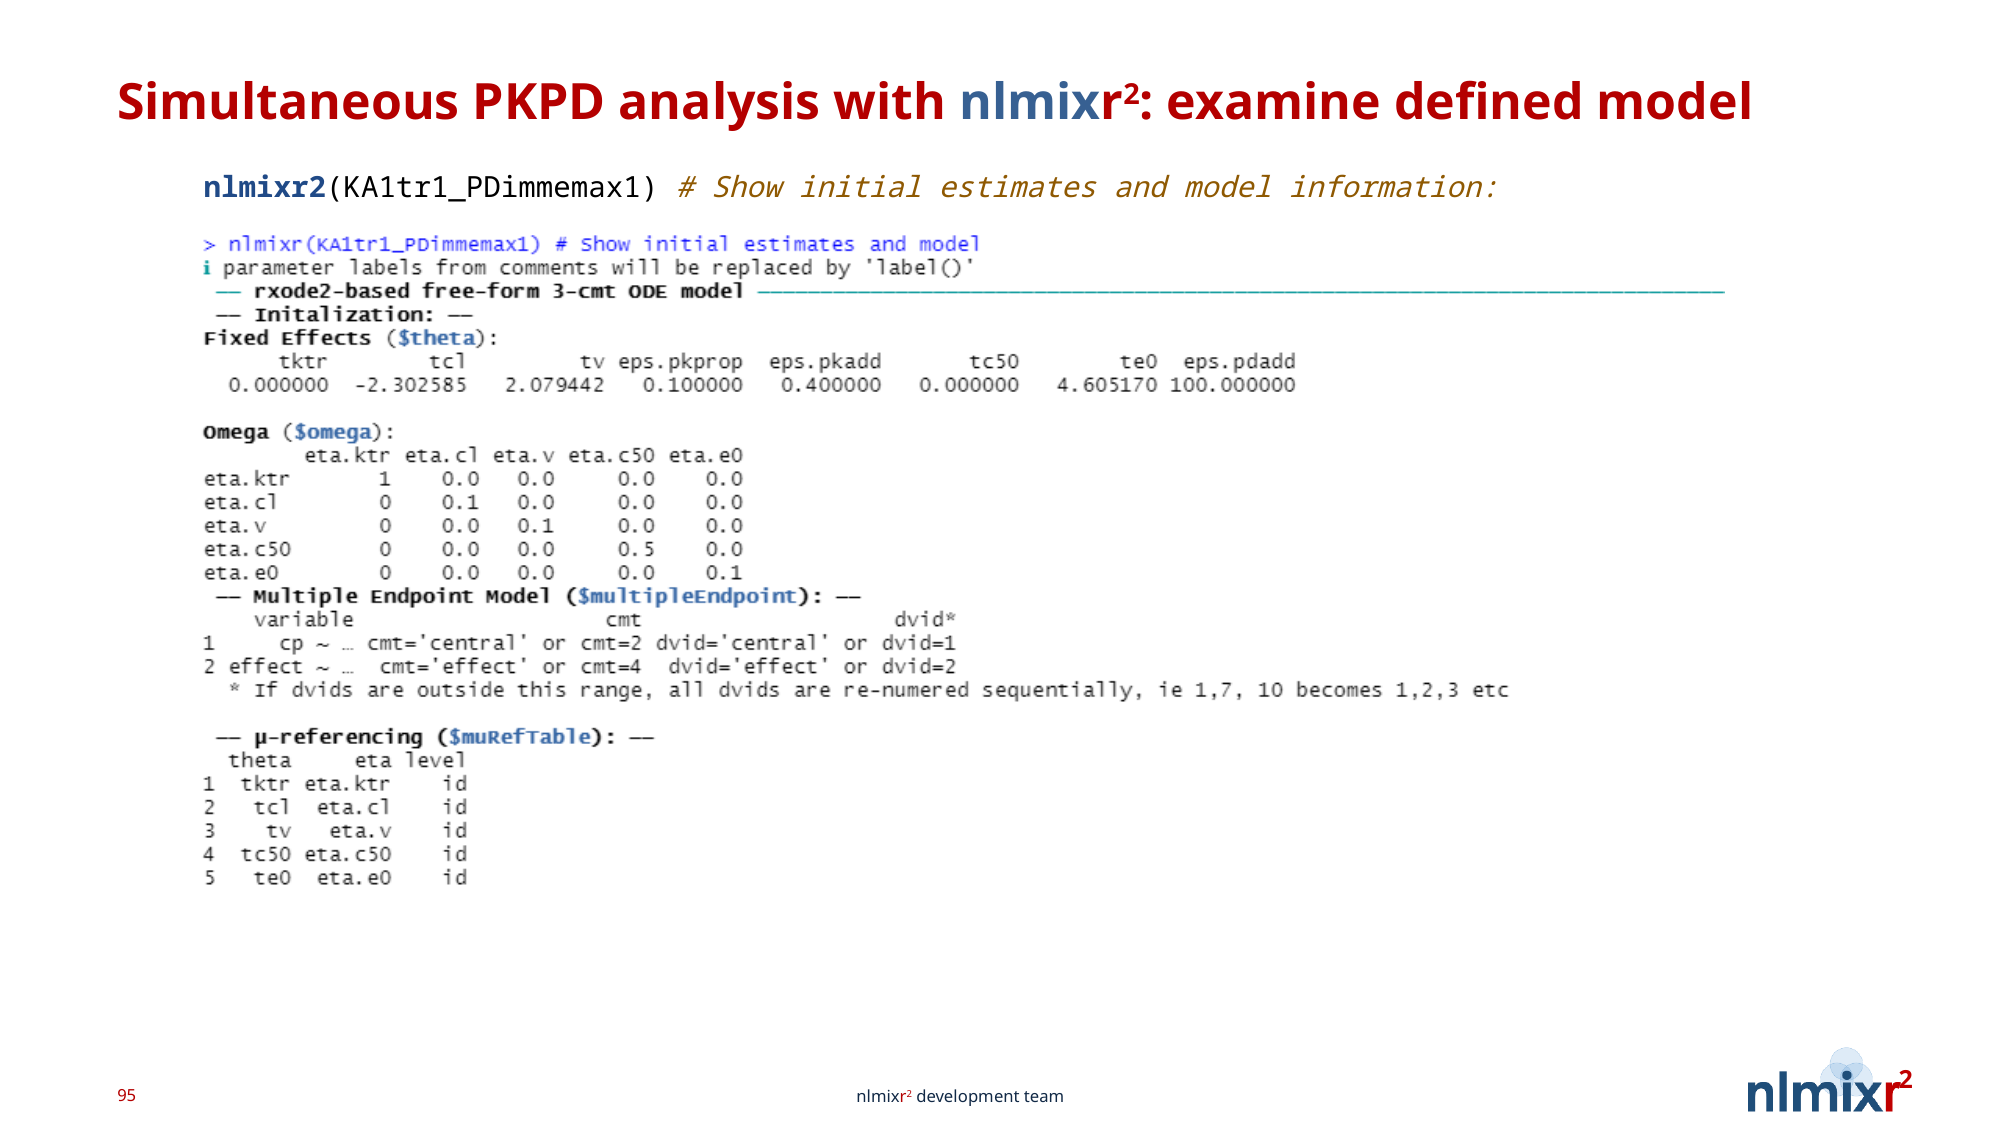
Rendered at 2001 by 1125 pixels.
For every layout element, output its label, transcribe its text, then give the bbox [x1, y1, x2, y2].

picture [196, 234, 1725, 891]
title Simultaneous PKPD analysis with nlmixr2: examine defined model [102, 18, 1898, 181]
text_box nlmixr2(KA1tr1_PDimmemax1) # Show initial estimates and model information: [188, 160, 1560, 211]
picture [1738, 1036, 1910, 1123]
slide_number 95 [102, 1076, 276, 1115]
footer nlmixr2 development team [354, 1076, 1567, 1115]
